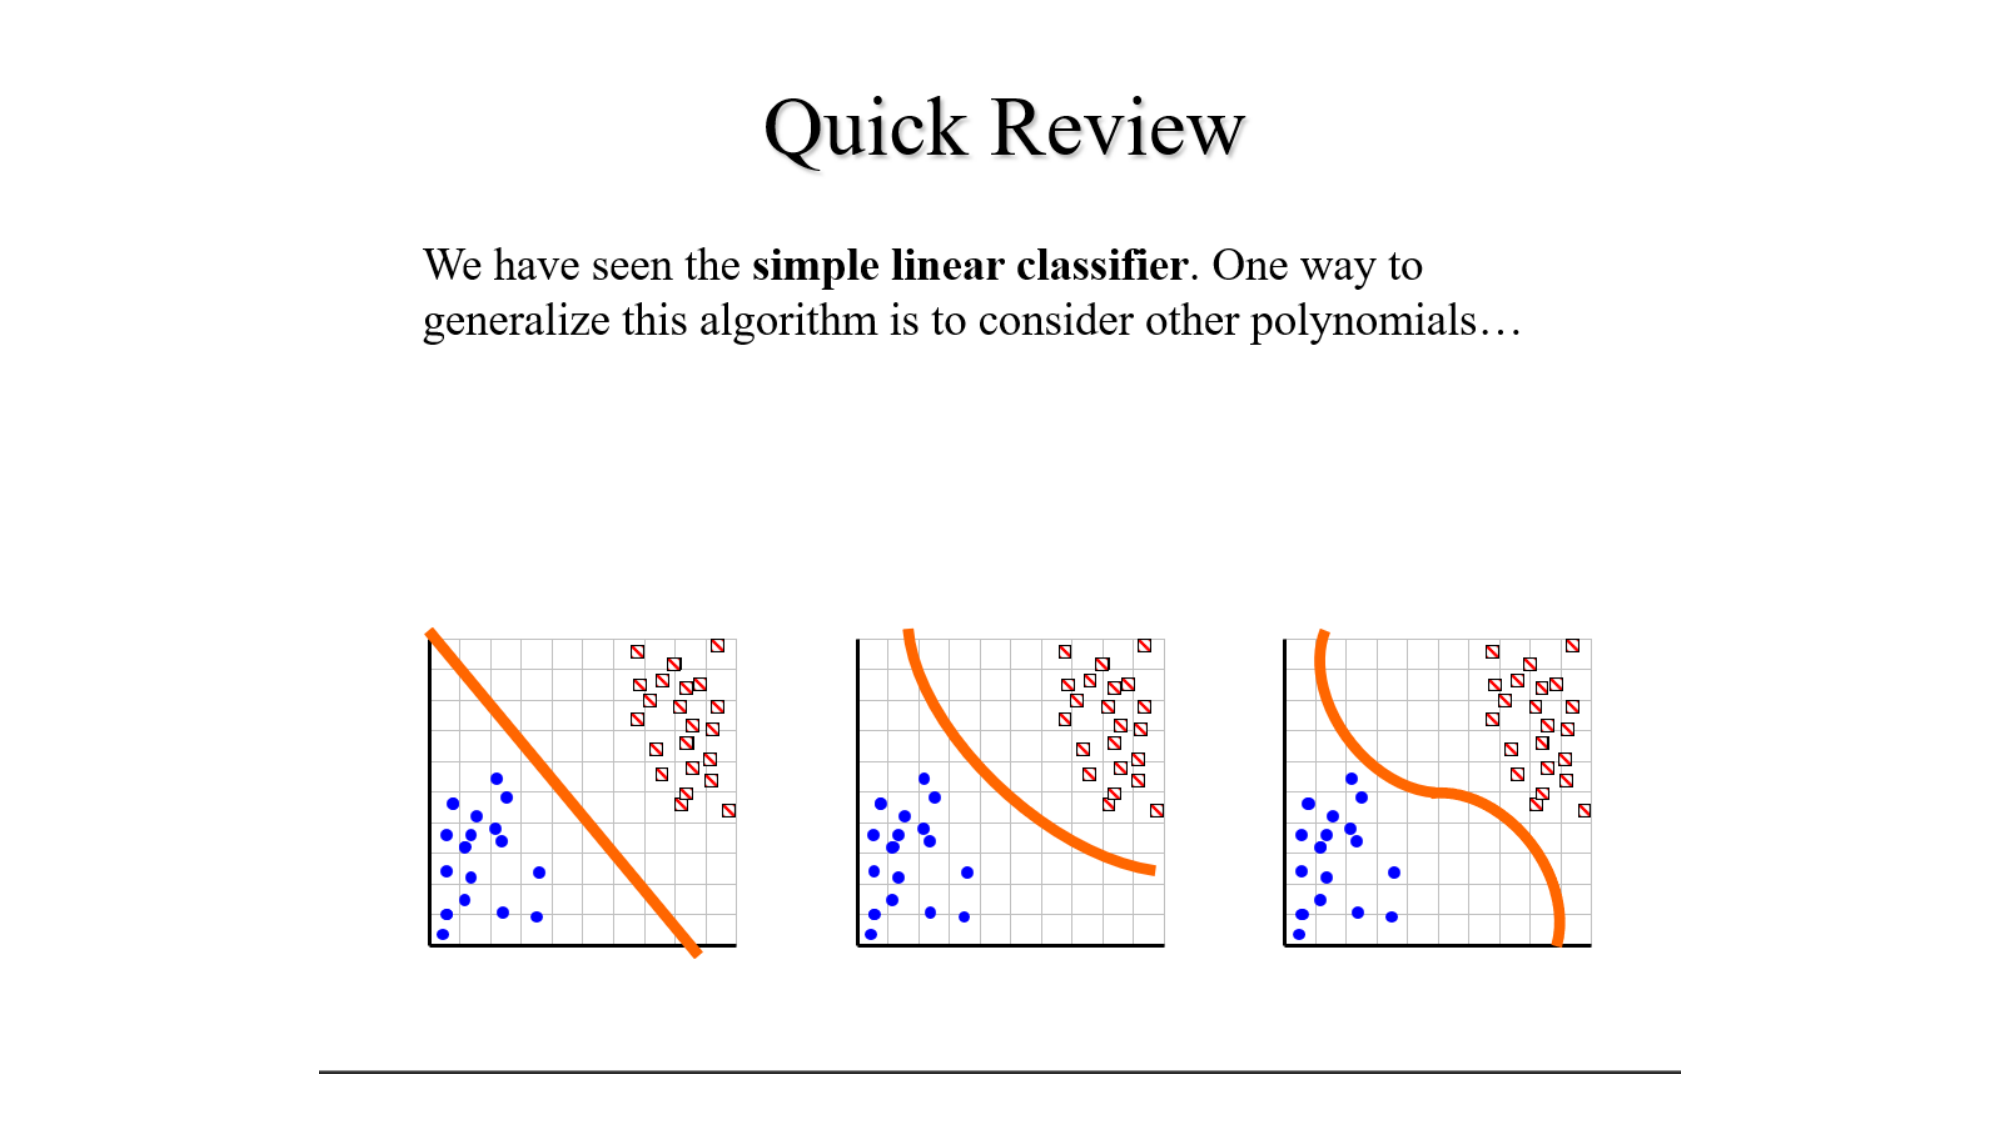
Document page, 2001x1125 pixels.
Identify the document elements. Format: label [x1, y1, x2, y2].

picture [319, 51, 1681, 1074]
